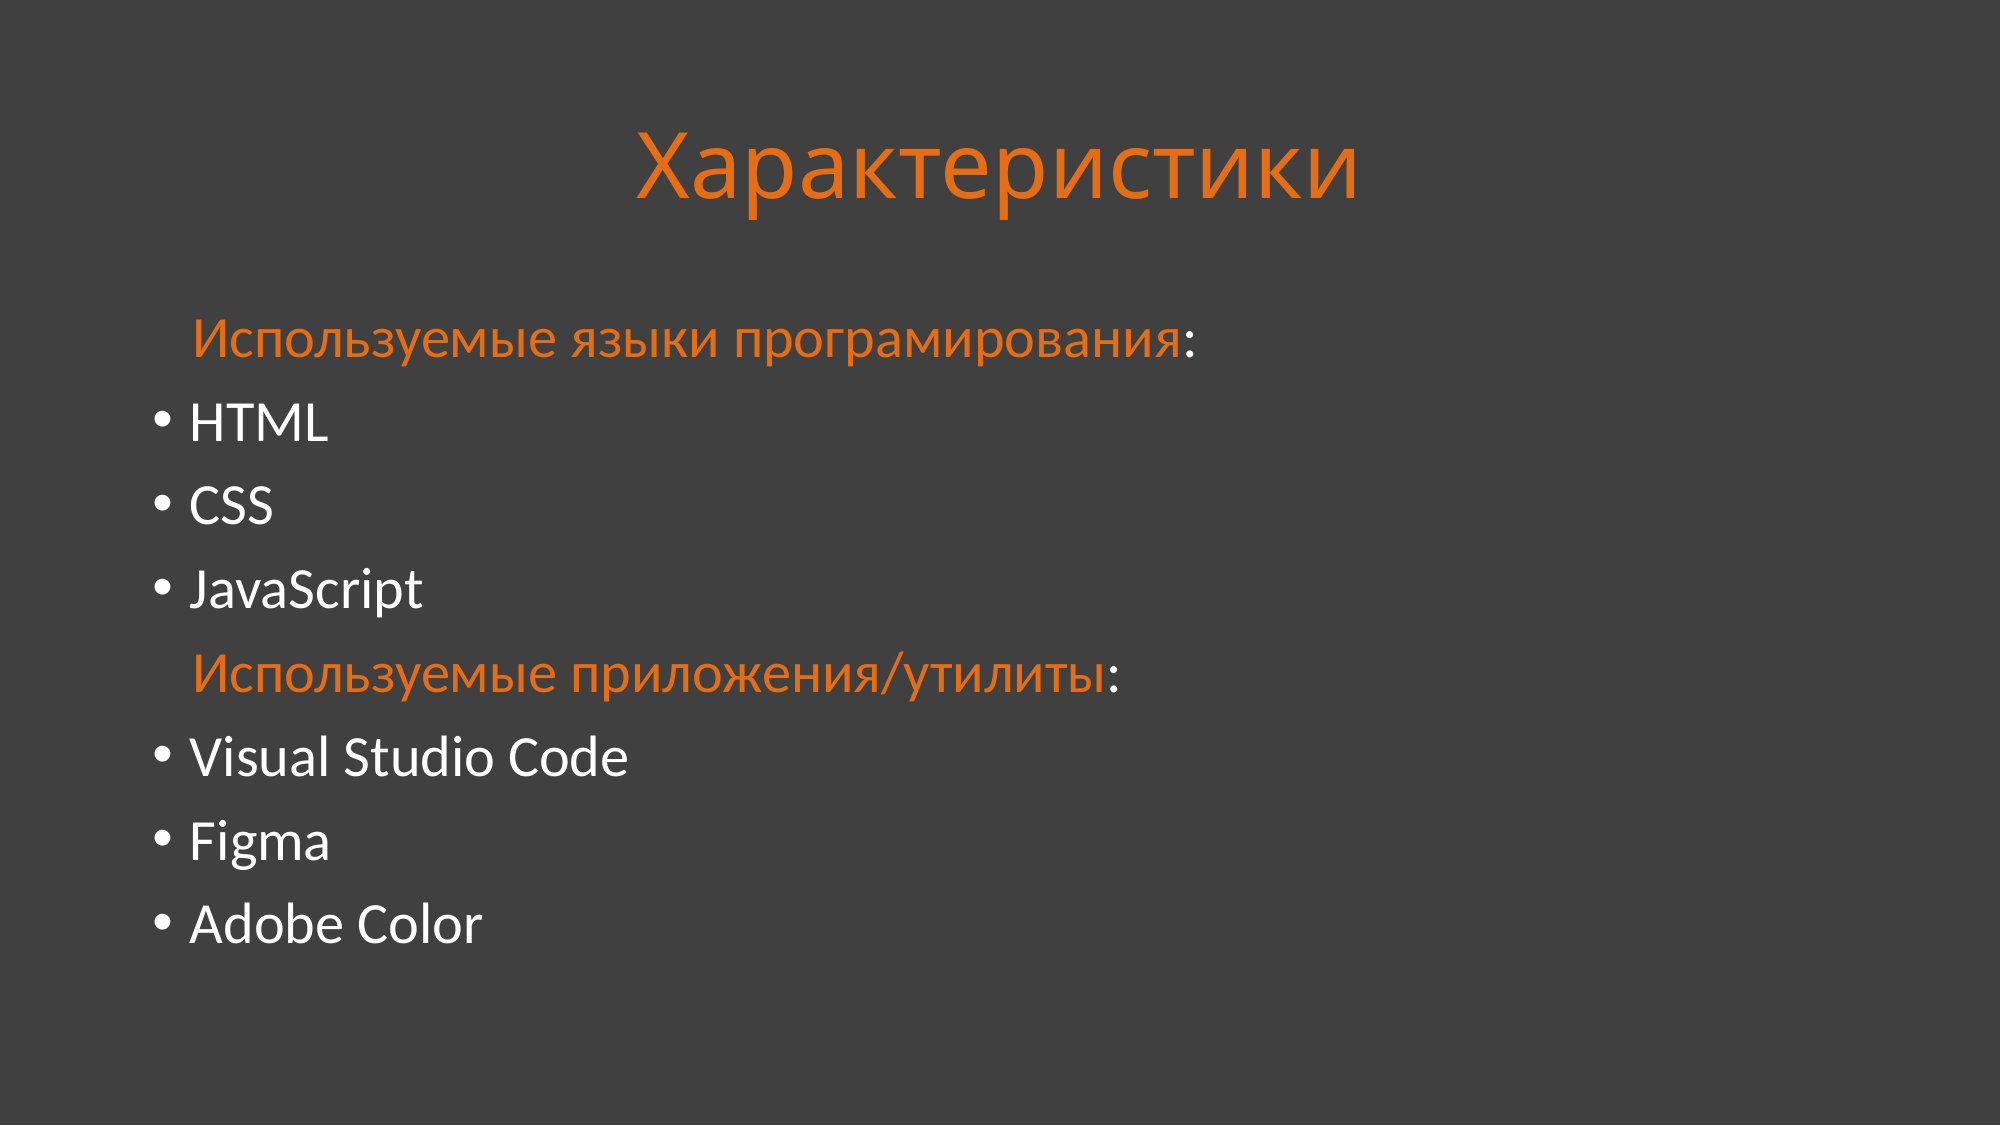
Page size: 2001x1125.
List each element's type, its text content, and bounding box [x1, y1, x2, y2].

list Используемые языки програмирования: HTML CSS JavaScript Используемые приложения/утилиты: Visual Studio Code Figma Adobe Color [137, 299, 1863, 1014]
title Характеристики [137, 59, 1863, 278]
